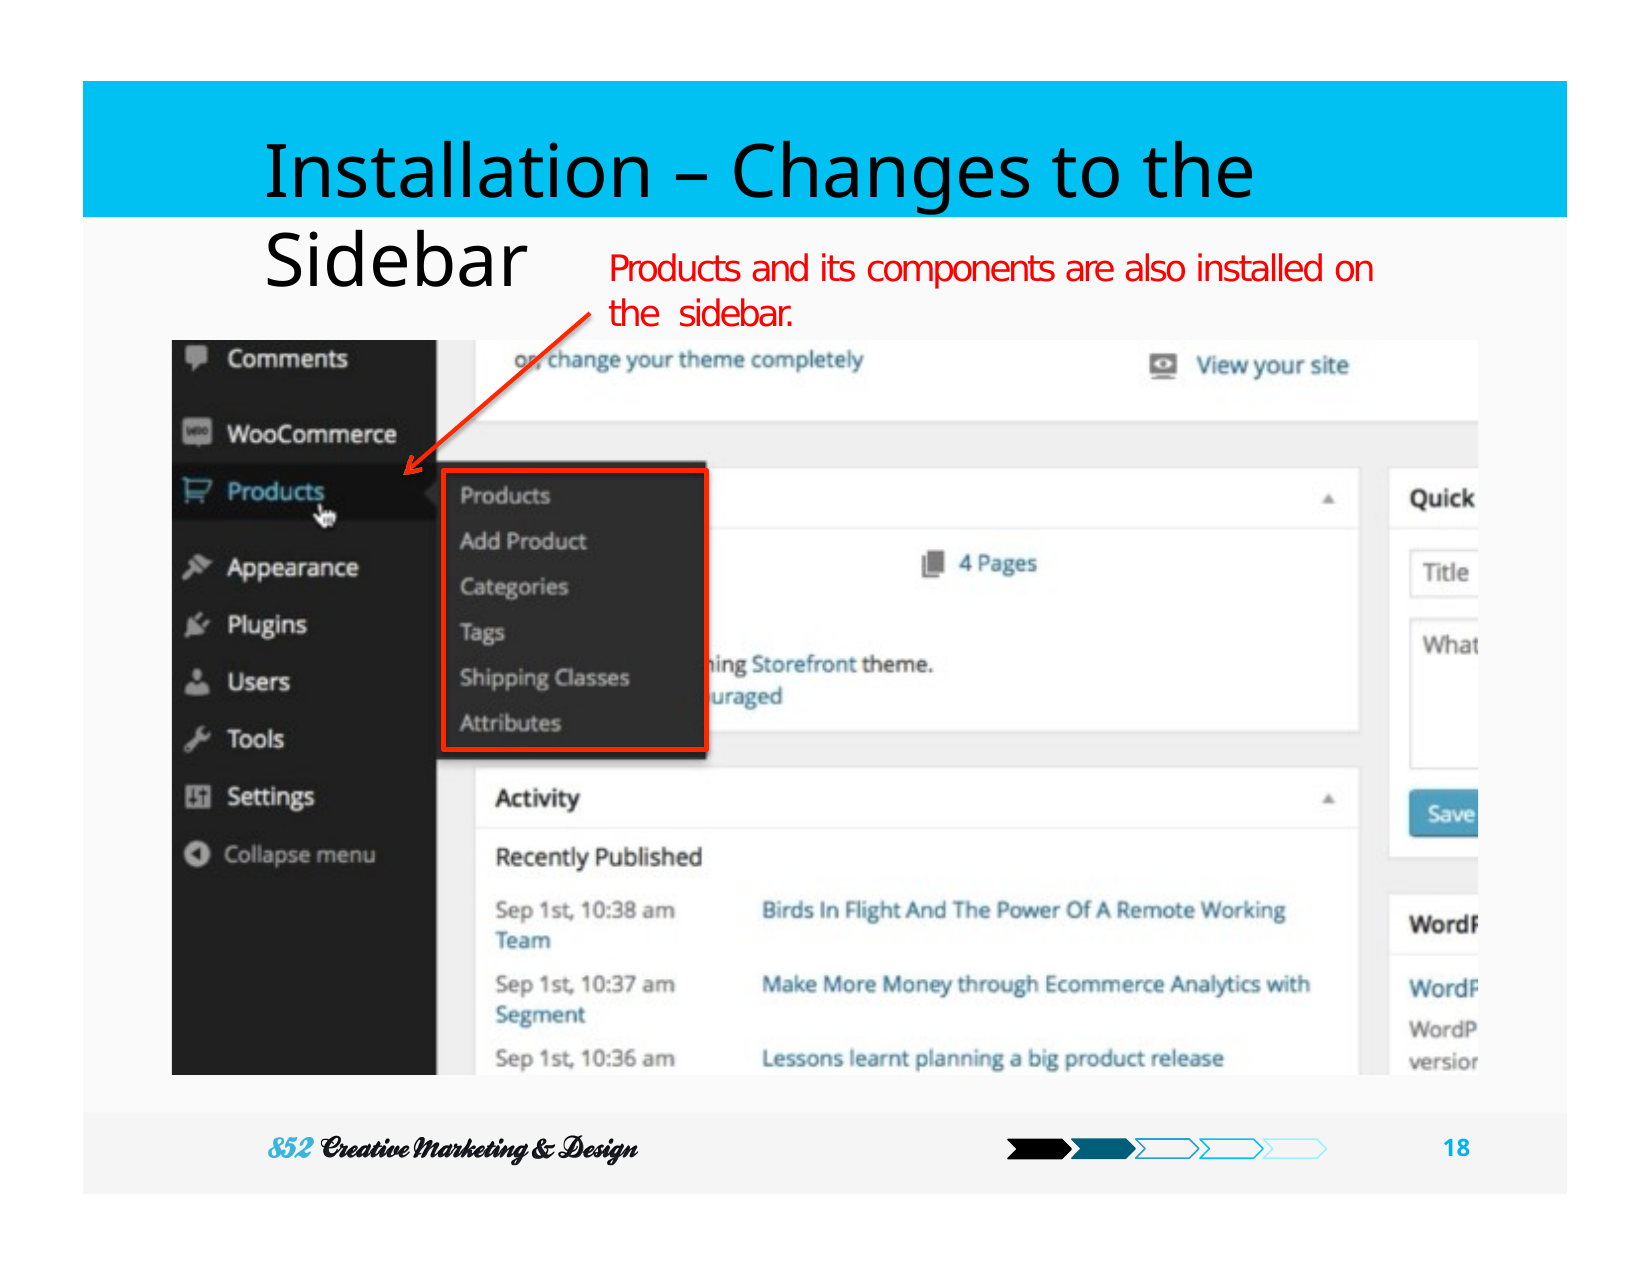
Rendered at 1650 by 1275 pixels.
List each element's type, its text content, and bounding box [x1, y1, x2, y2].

slide_number 100 [1438, 1129, 1484, 1275]
text_box [434, 464, 717, 763]
text_box [171, 340, 1479, 1076]
text_box [1007, 1139, 1072, 1159]
text_box [1071, 1139, 1136, 1159]
text_box [379, 307, 599, 502]
text_box Installation – Changes to the Sidebar [262, 121, 1387, 301]
picture [257, 1124, 645, 1173]
text_box [1199, 1139, 1264, 1159]
text_box [1135, 1138, 1199, 1159]
text_box [443, 470, 707, 750]
text_box [403, 455, 423, 475]
text_box [1263, 1139, 1327, 1159]
text_box Products and its components are also installed on the sidebar. [606, 242, 1416, 334]
